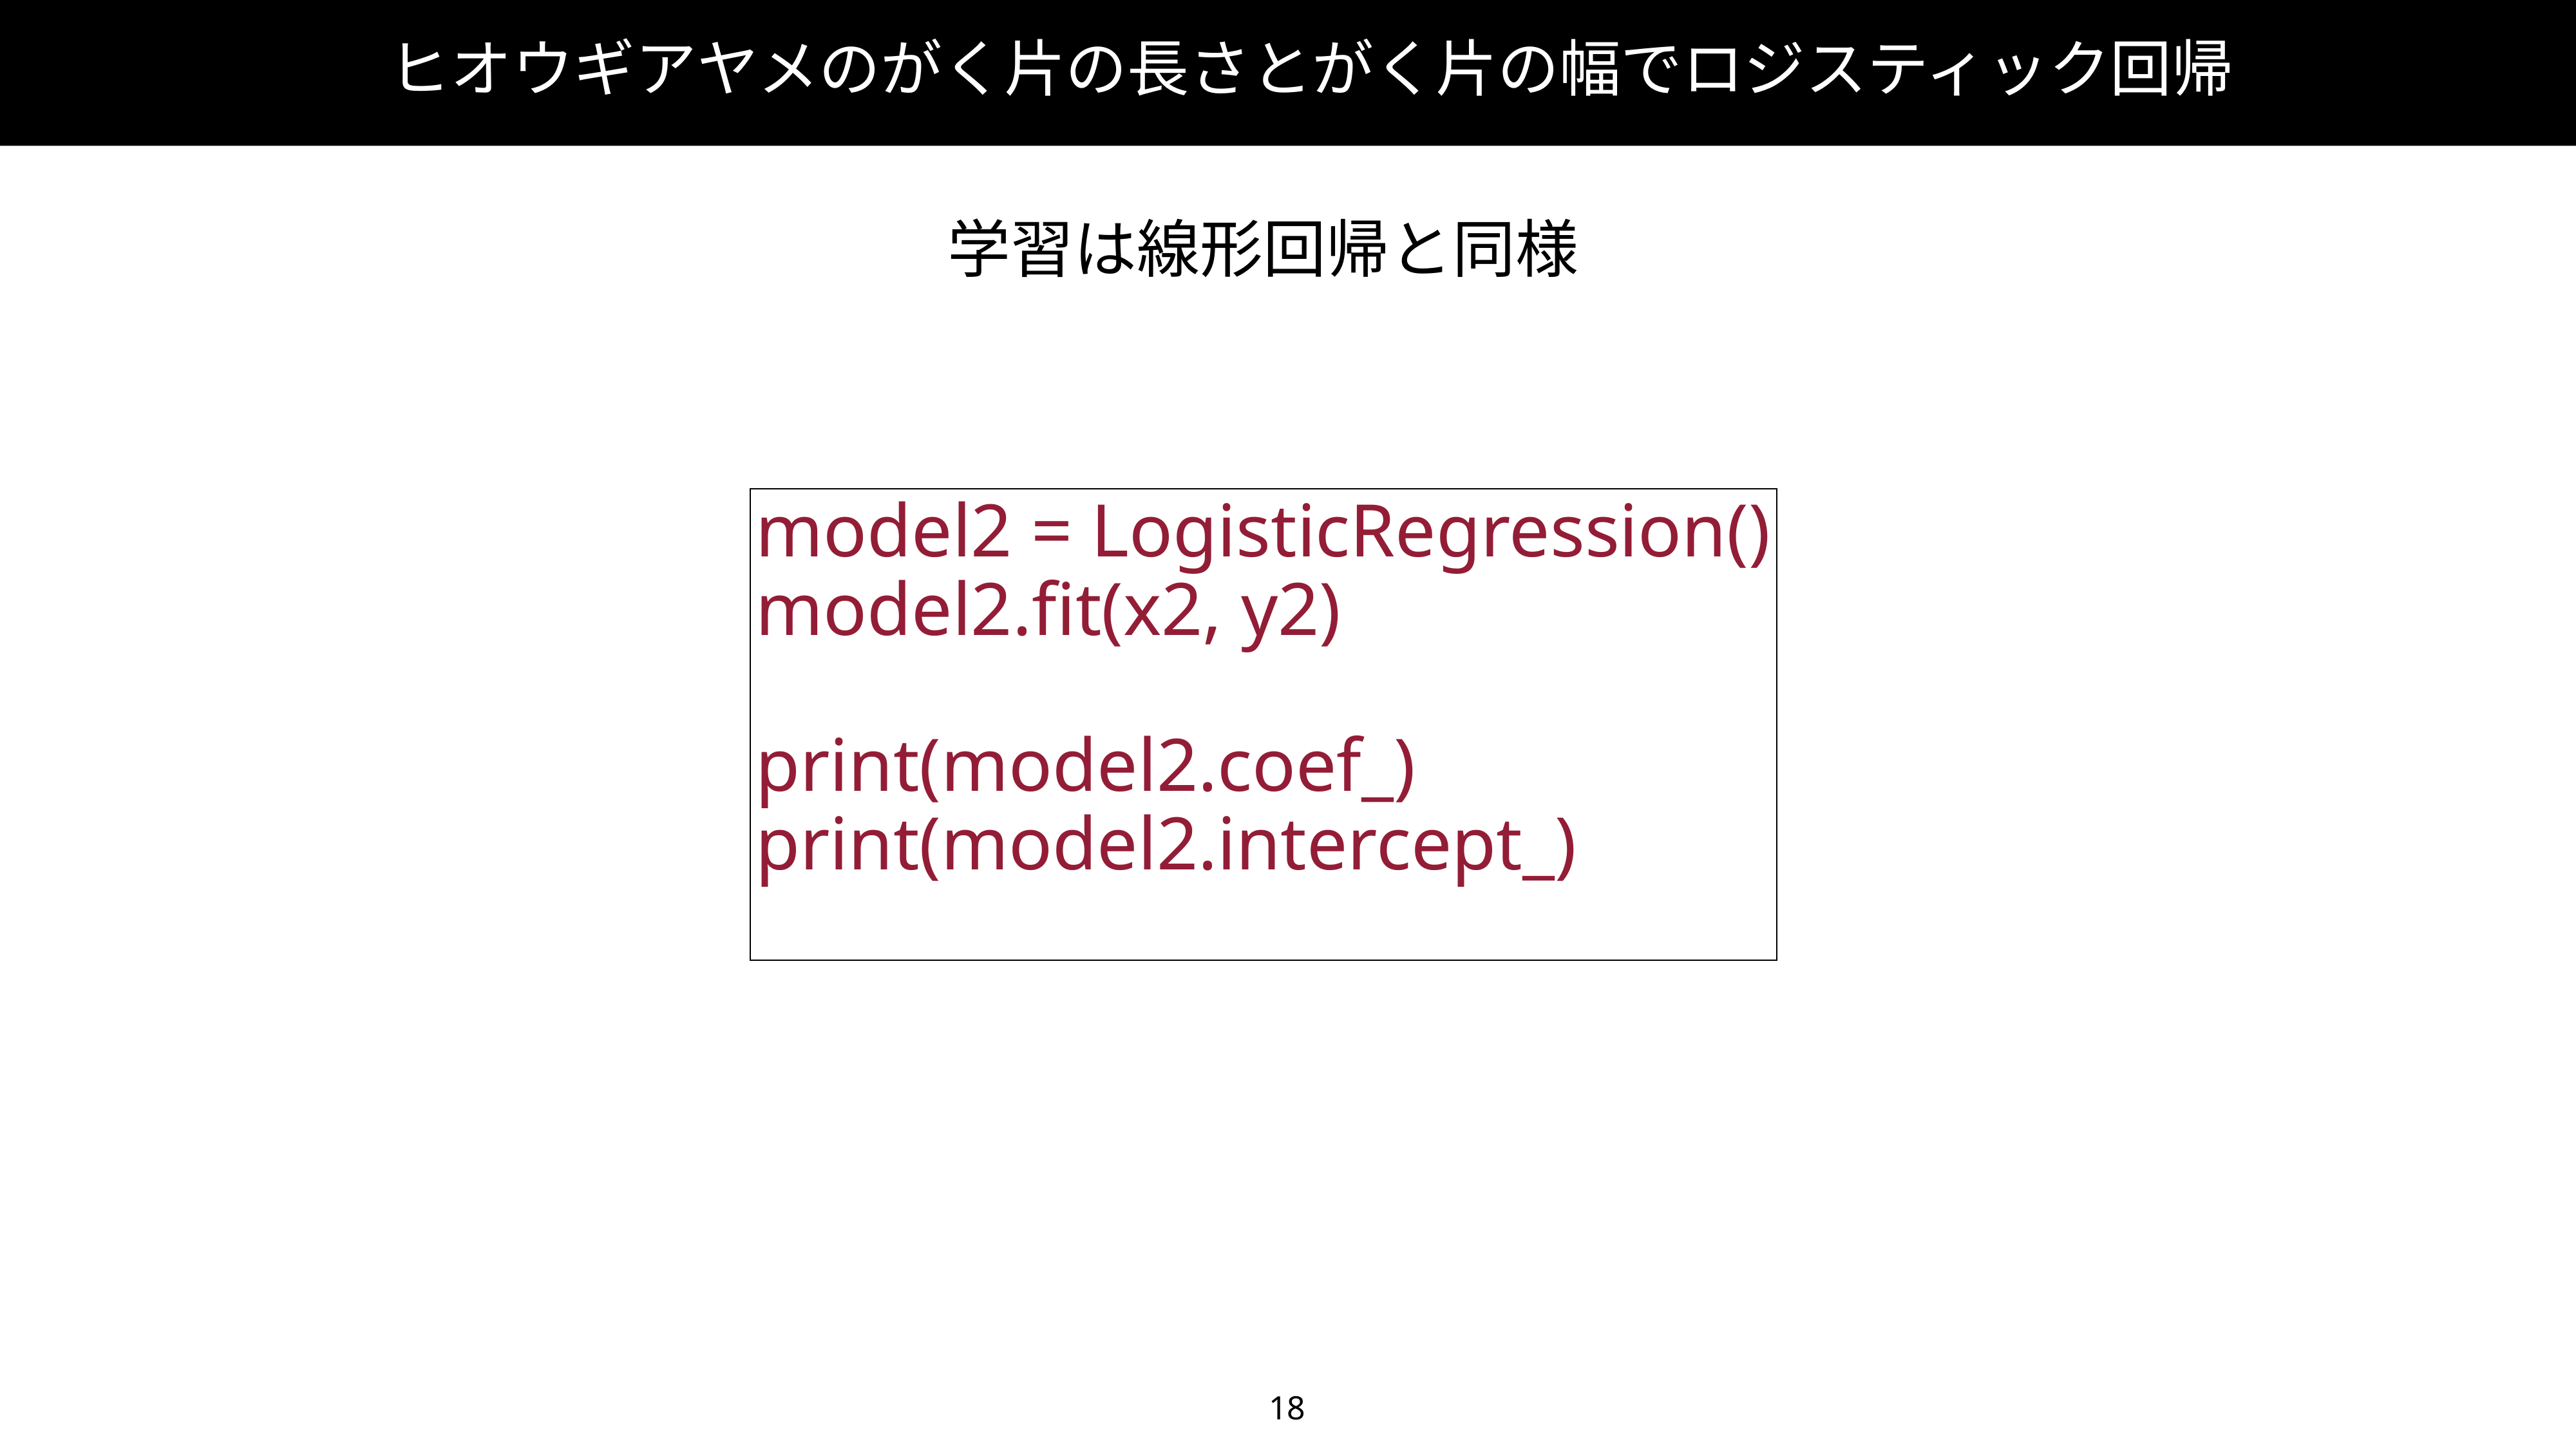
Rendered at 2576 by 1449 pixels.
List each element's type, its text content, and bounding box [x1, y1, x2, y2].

slide_number 18 [1263, 1381, 1312, 1431]
text_box model2 = LogisticRegression() model2.fit(x2, y2) print(model2.coef_) print(model2.intercept_) [750, 489, 1777, 960]
text_box 学習は線形回帰と同様 [942, 212, 1585, 291]
text_box ヒオウギアヤメのがく片の長さとがく片の幅でロジスティック回帰 [383, 32, 2239, 110]
text_box [0, 0, 2576, 146]
